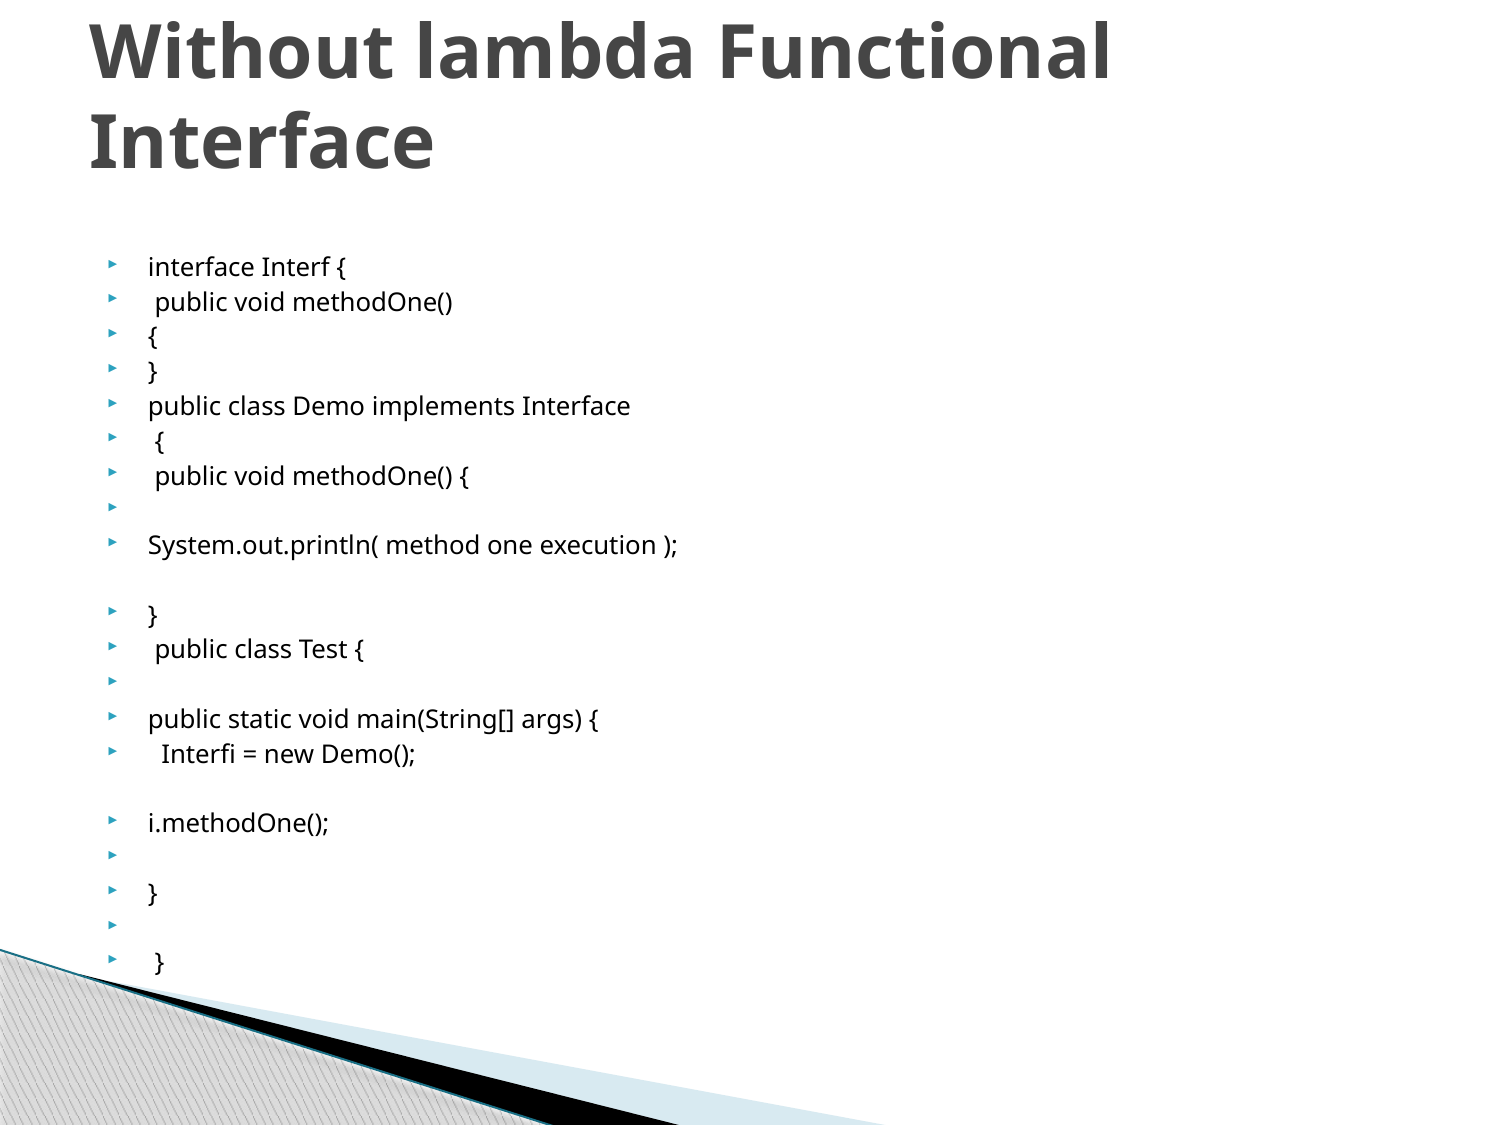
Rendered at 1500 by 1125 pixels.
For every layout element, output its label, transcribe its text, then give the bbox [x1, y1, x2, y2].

list interface Interf { public void methodOne() { } public class Demo implements Interface { public void methodOne() { System.out.println( method one execution ); } public class Test { public static void main(String[] args) { Interfi = new Demo(); i.methodOne(); } } [75, 243, 1425, 986]
title Without lambda Functional Interface [75, 45, 1425, 233]
